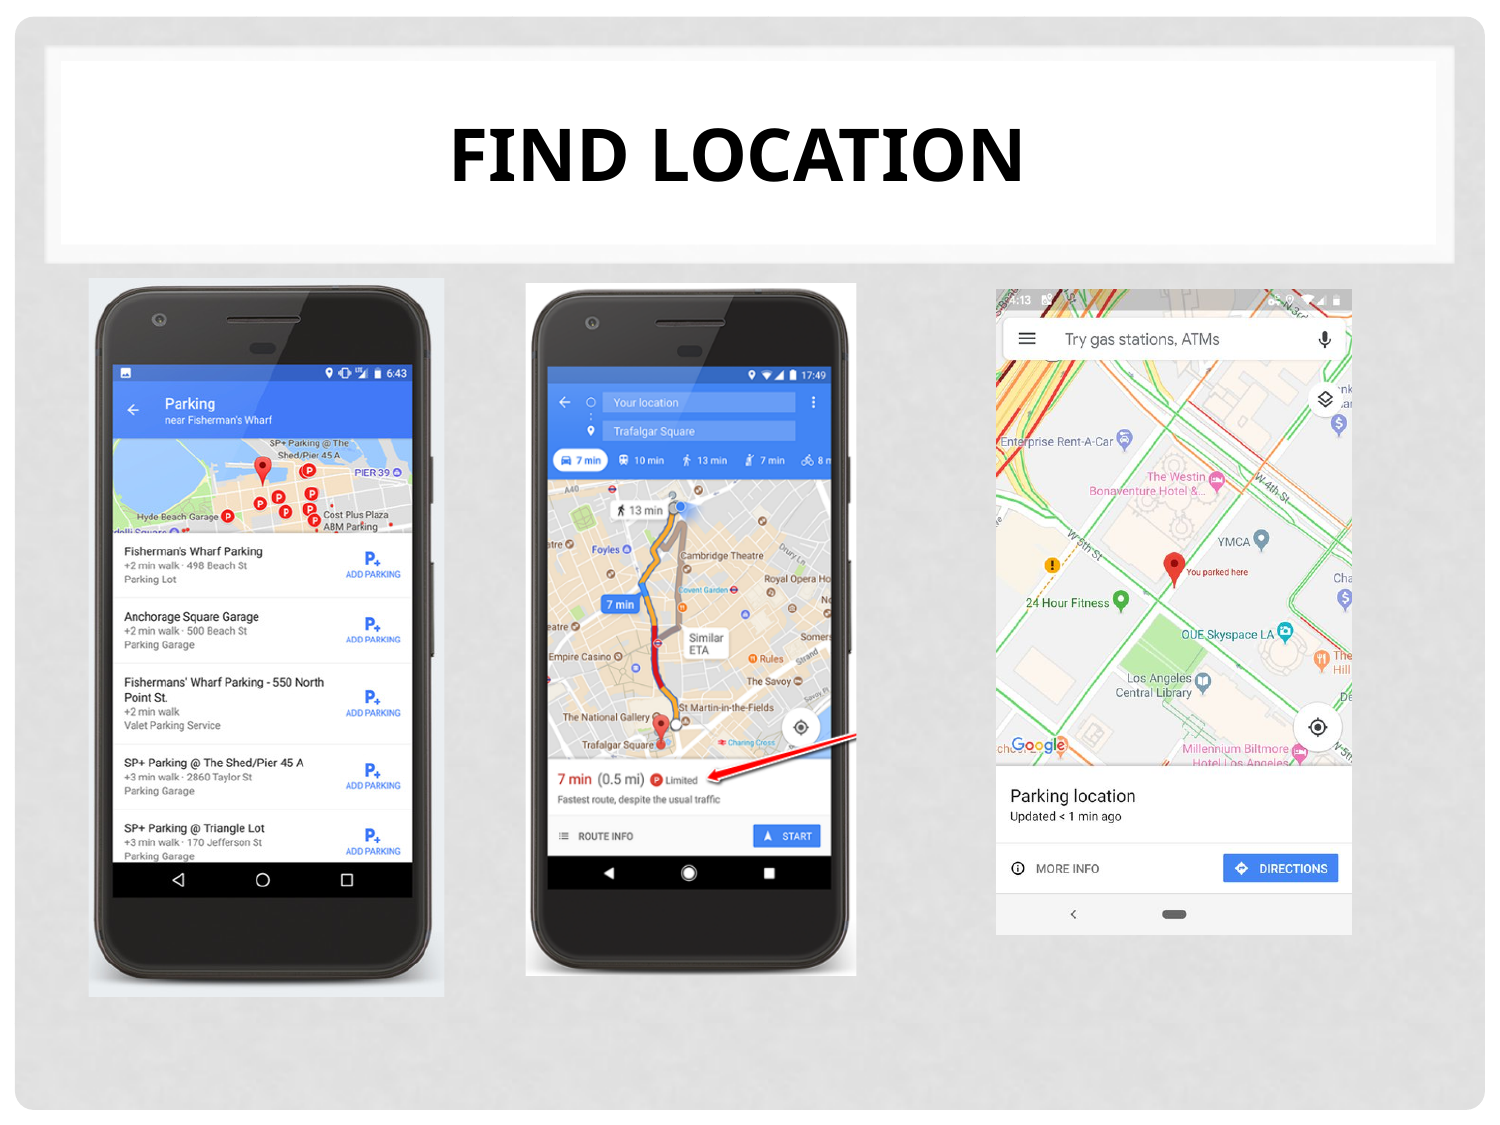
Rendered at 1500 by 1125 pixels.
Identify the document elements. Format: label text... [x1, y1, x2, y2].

title Find Location [69, 66, 1425, 238]
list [88, 278, 445, 997]
picture [525, 283, 857, 977]
picture [996, 289, 1352, 935]
